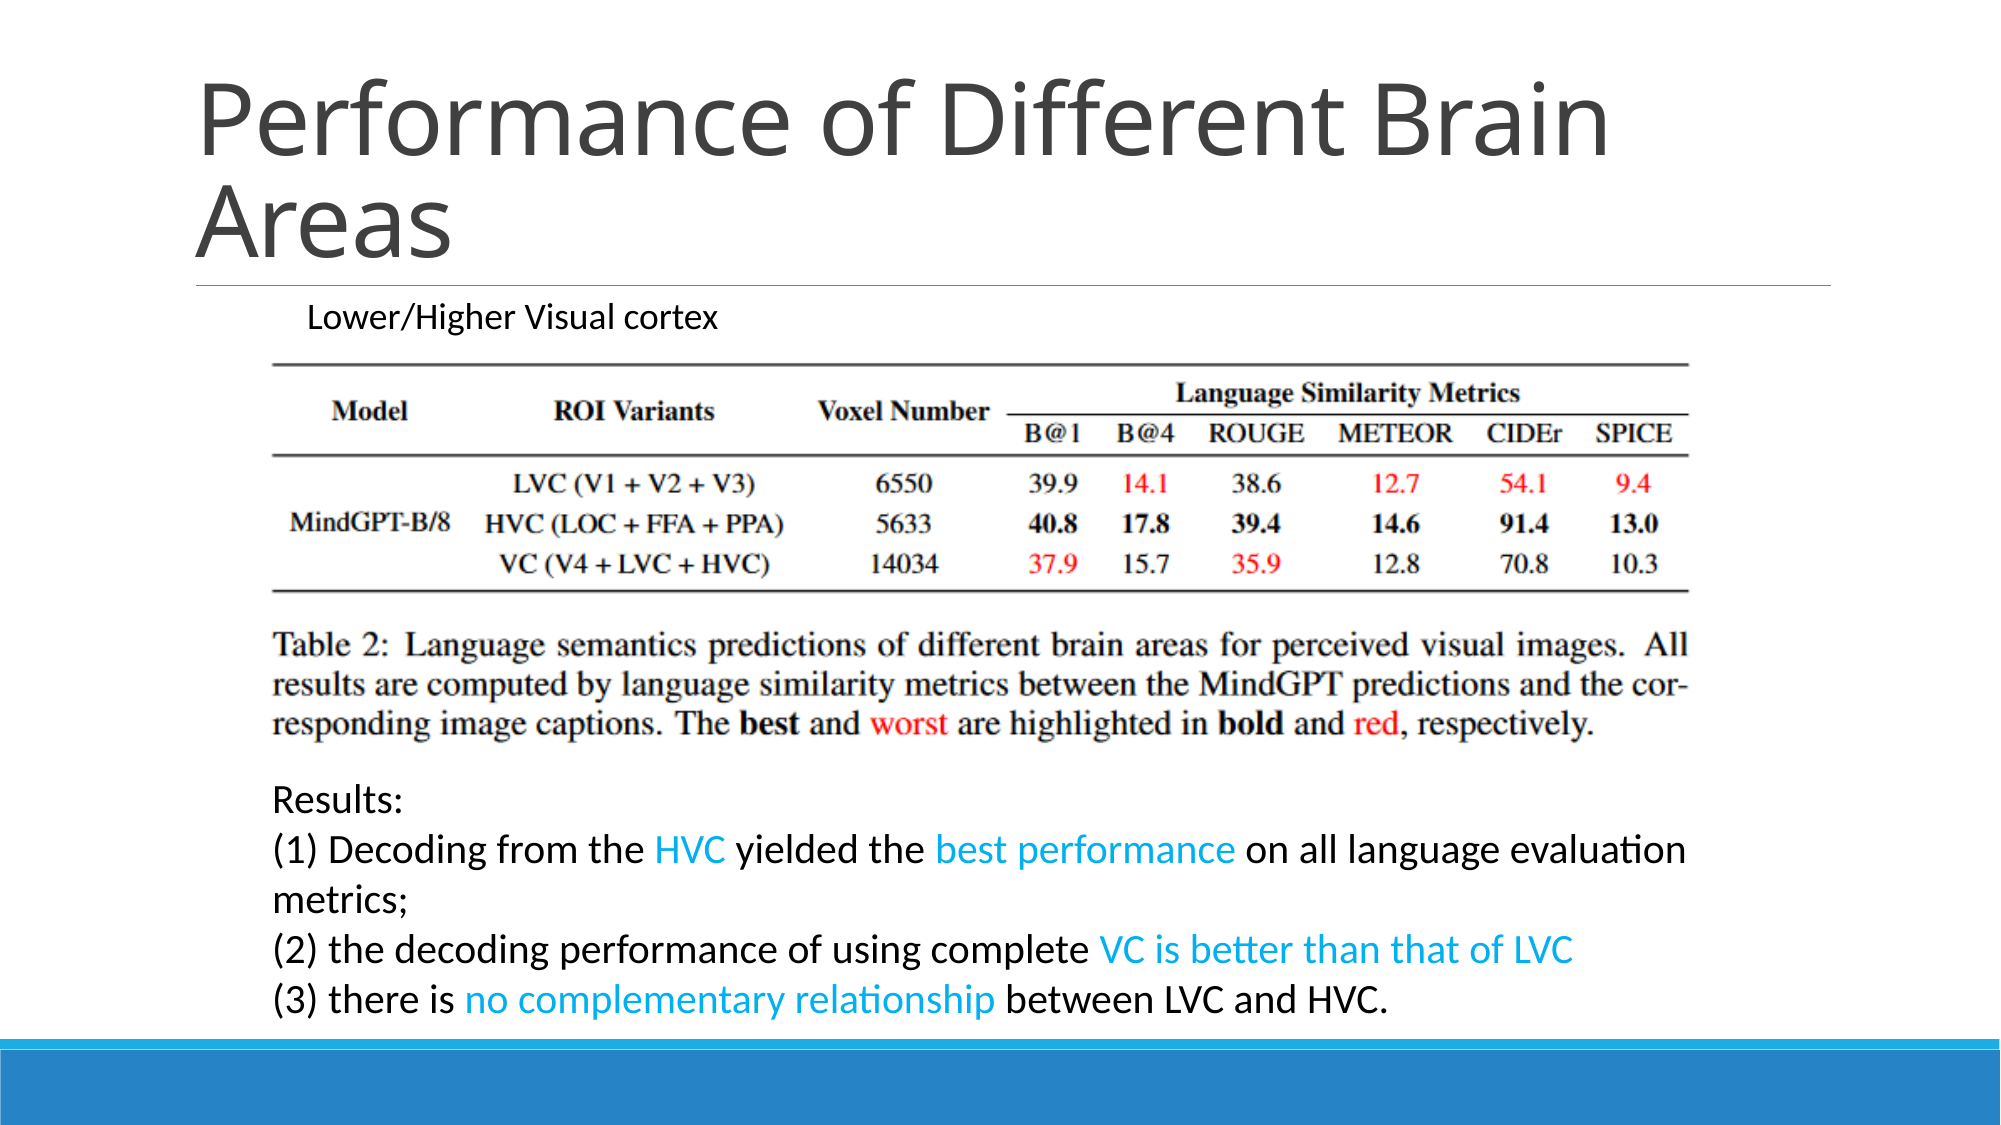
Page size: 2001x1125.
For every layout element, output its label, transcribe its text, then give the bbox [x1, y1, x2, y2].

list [256, 330, 1739, 766]
text_box Lower/Higher Visual cortex [292, 284, 1739, 327]
title Performance of Different Brain Areas [180, 47, 1830, 285]
text_box Results: (1) Decoding from the HVC yielded the best performance on all language evaluation metrics; (2) the decoding performance of using complete VC is better than that of LVC (3) there is no complementary relationship between LVC and HVC. [257, 771, 1723, 1125]
